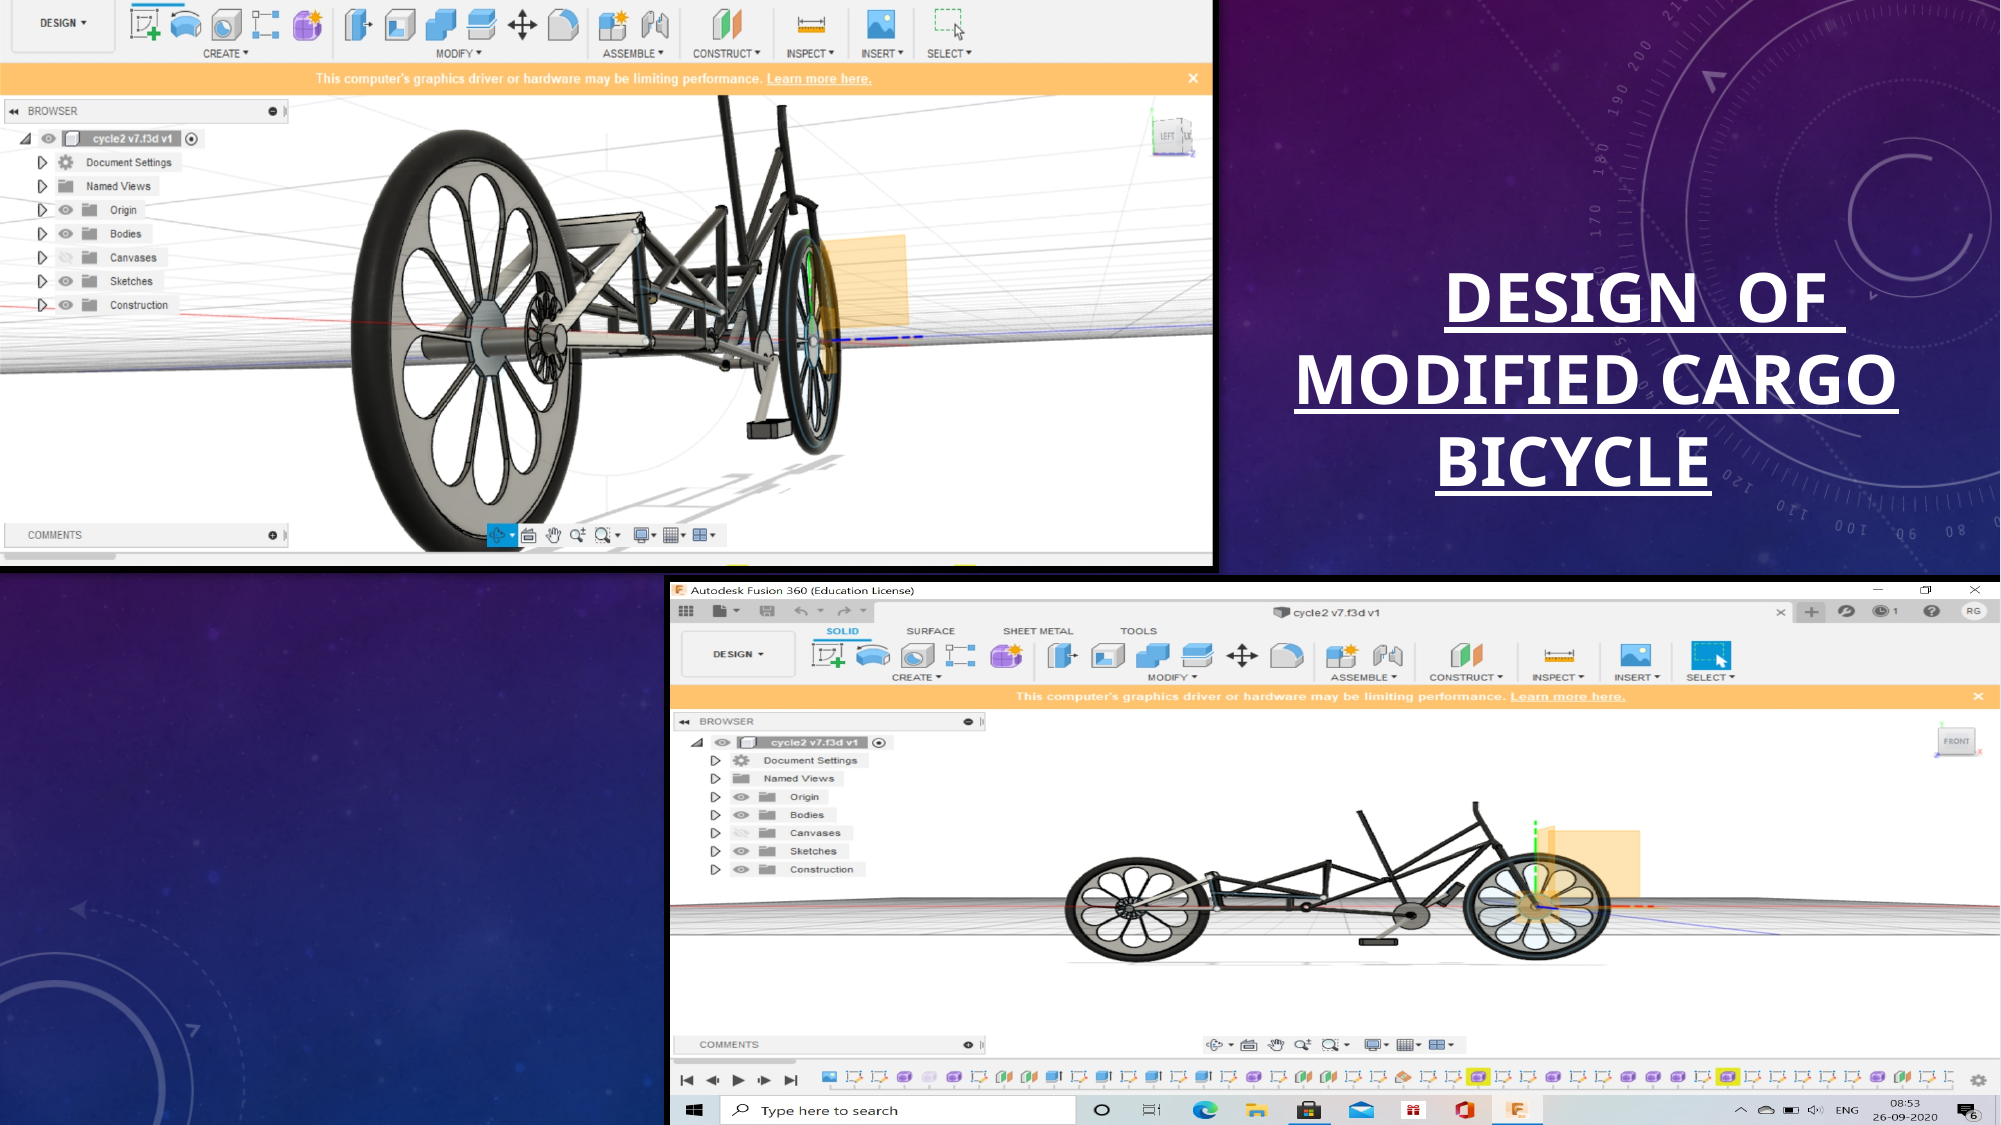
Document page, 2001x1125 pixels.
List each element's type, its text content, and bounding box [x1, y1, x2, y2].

picture [0, 0, 1213, 567]
picture [0, 0, 2001, 1125]
title DESIGN OF MODIFIED CARGO BICYCLE [1243, 243, 1988, 508]
